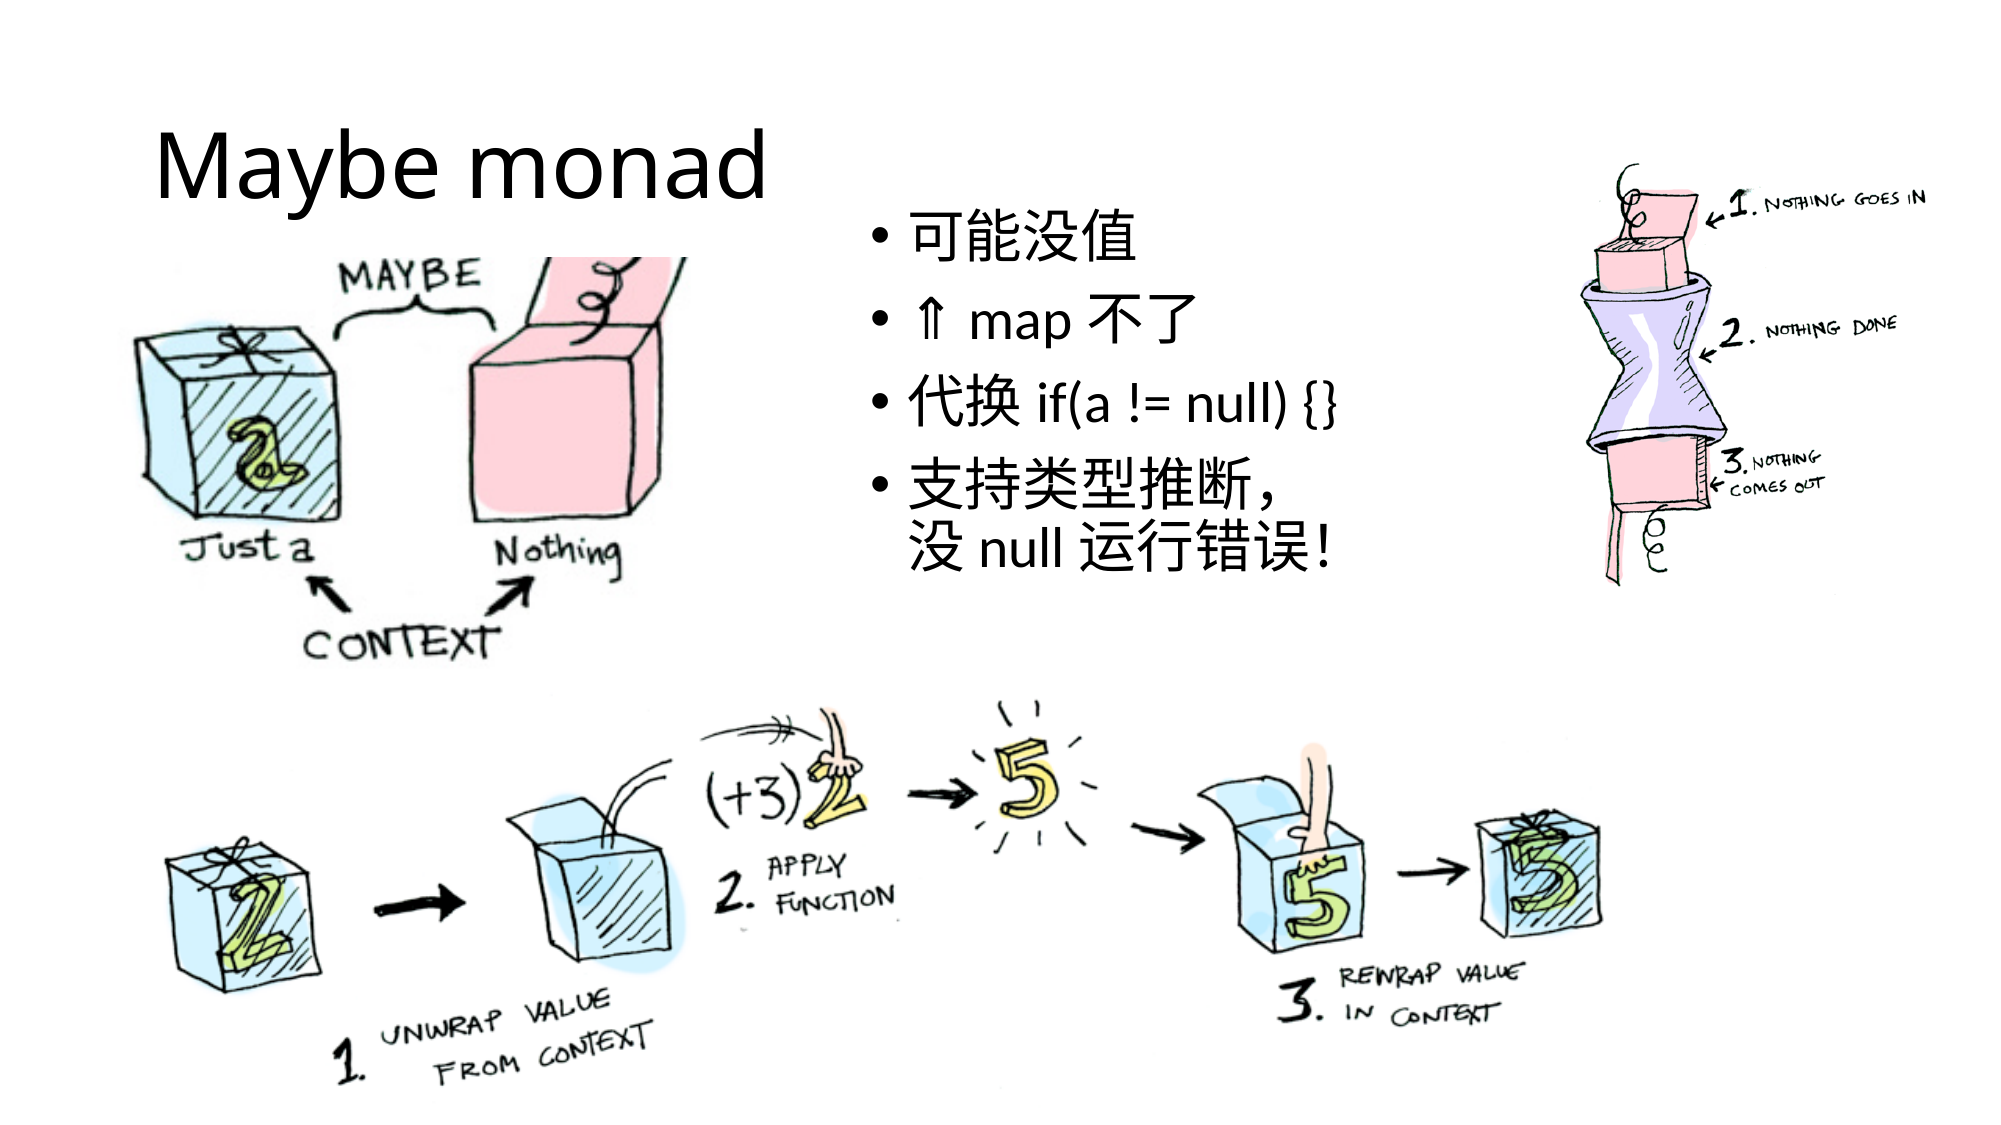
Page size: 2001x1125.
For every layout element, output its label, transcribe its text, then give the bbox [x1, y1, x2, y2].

list 可能没值 ⇑ map不了 代换if(a != null) {} 支持类型推断，没null运行错误！ [854, 199, 1357, 598]
picture [1559, 140, 1942, 600]
title Maybe monad [137, 59, 1863, 278]
picture [101, 257, 1618, 1111]
